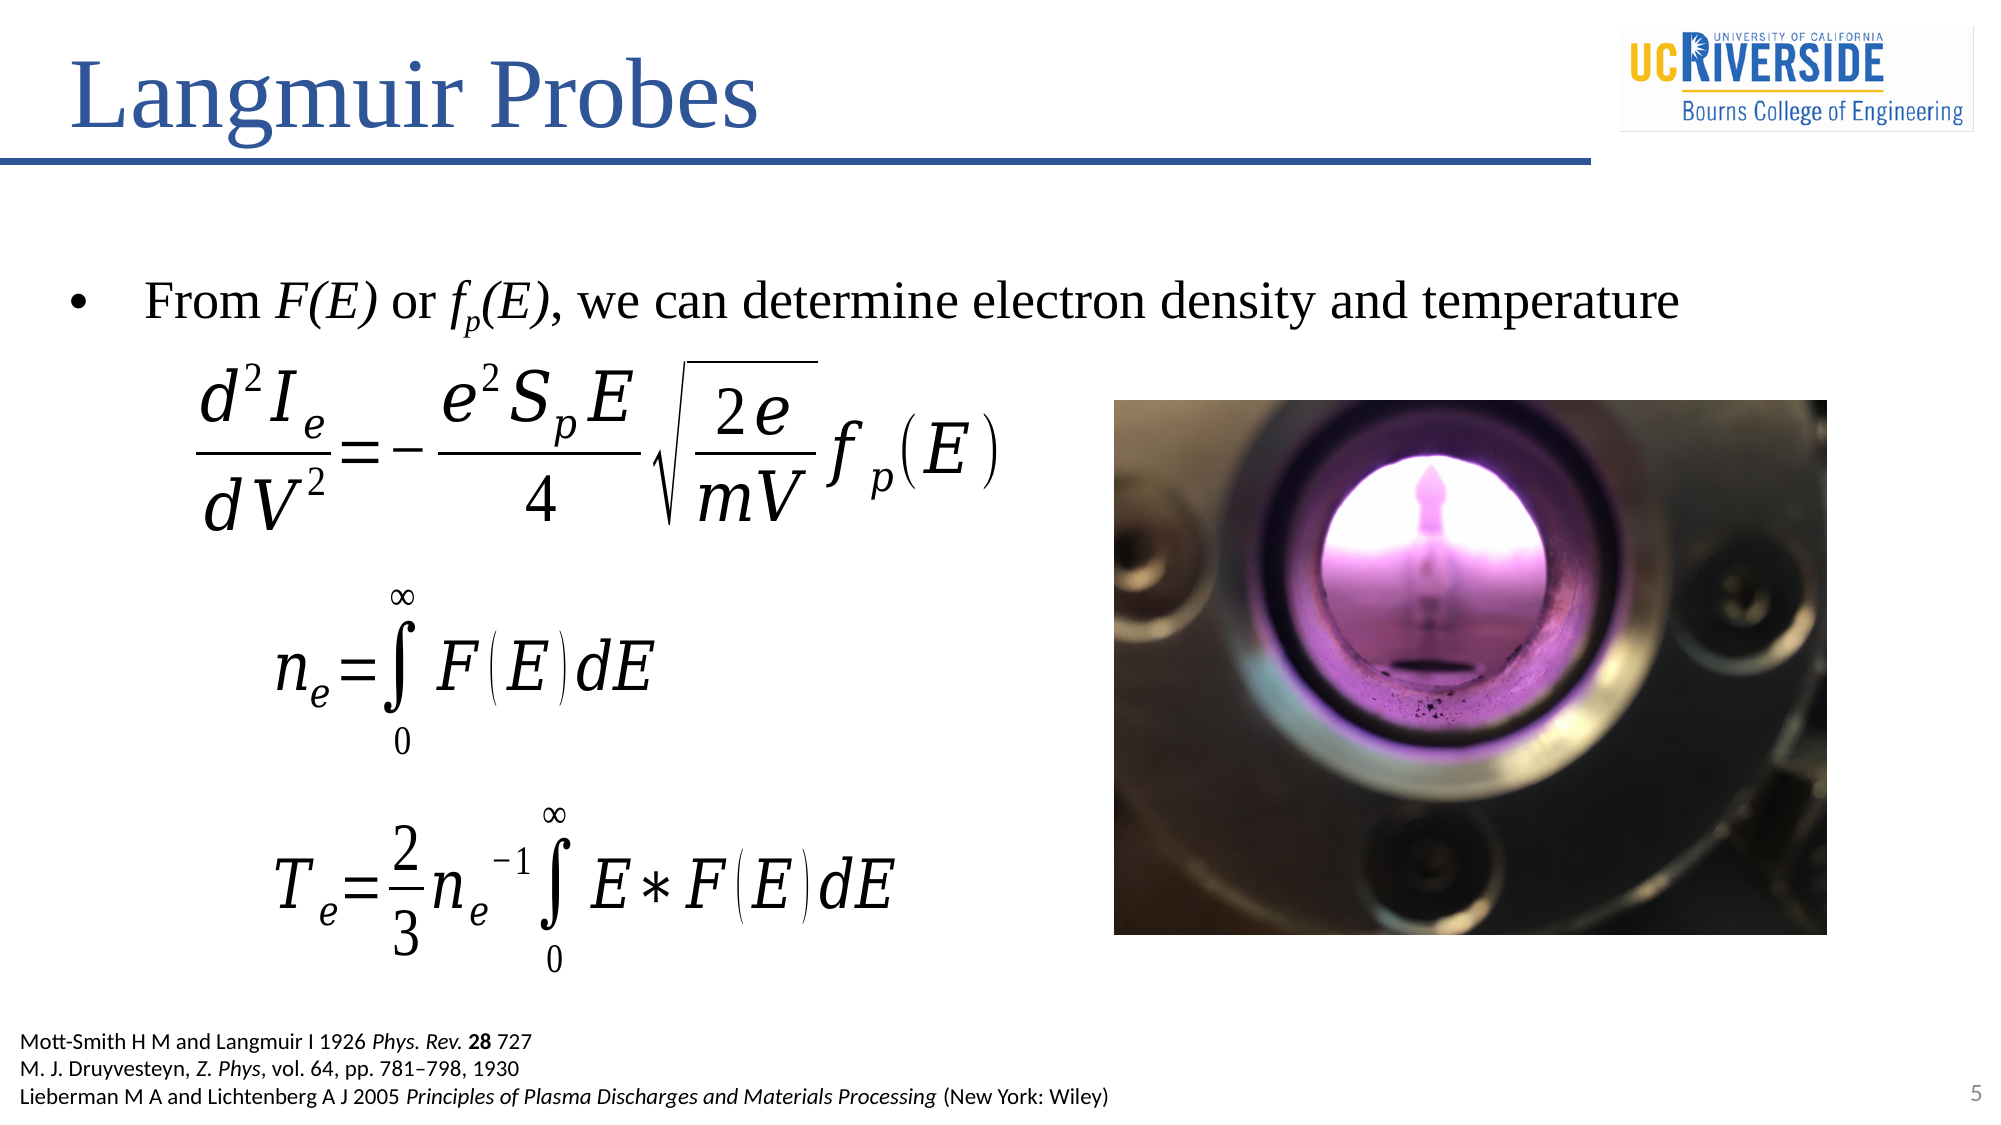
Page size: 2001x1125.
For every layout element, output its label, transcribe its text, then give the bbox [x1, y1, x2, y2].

picture [1619, 25, 1974, 133]
text_box [0, 0, 2000, 163]
picture [1114, 400, 1827, 935]
text_box Langmuir Probes [54, 20, 1648, 156]
text_box From F(E) or fp(E), we can determine electron density and temperature [54, 219, 1827, 631]
text_box Mott-Smith H M and Langmuir I 1926 Phys. Rev. 28 727 M. J. Druyvesteyn, Z. Phys, vol. 64, pp. 781–798, 1930 Lieberman M A and Lichtenberg A J 2005 Principles of Plasma Discharges and Materials Processing (New York: Wiley) [5, 1019, 1876, 1125]
slide_number 5 [1876, 1062, 1998, 1122]
